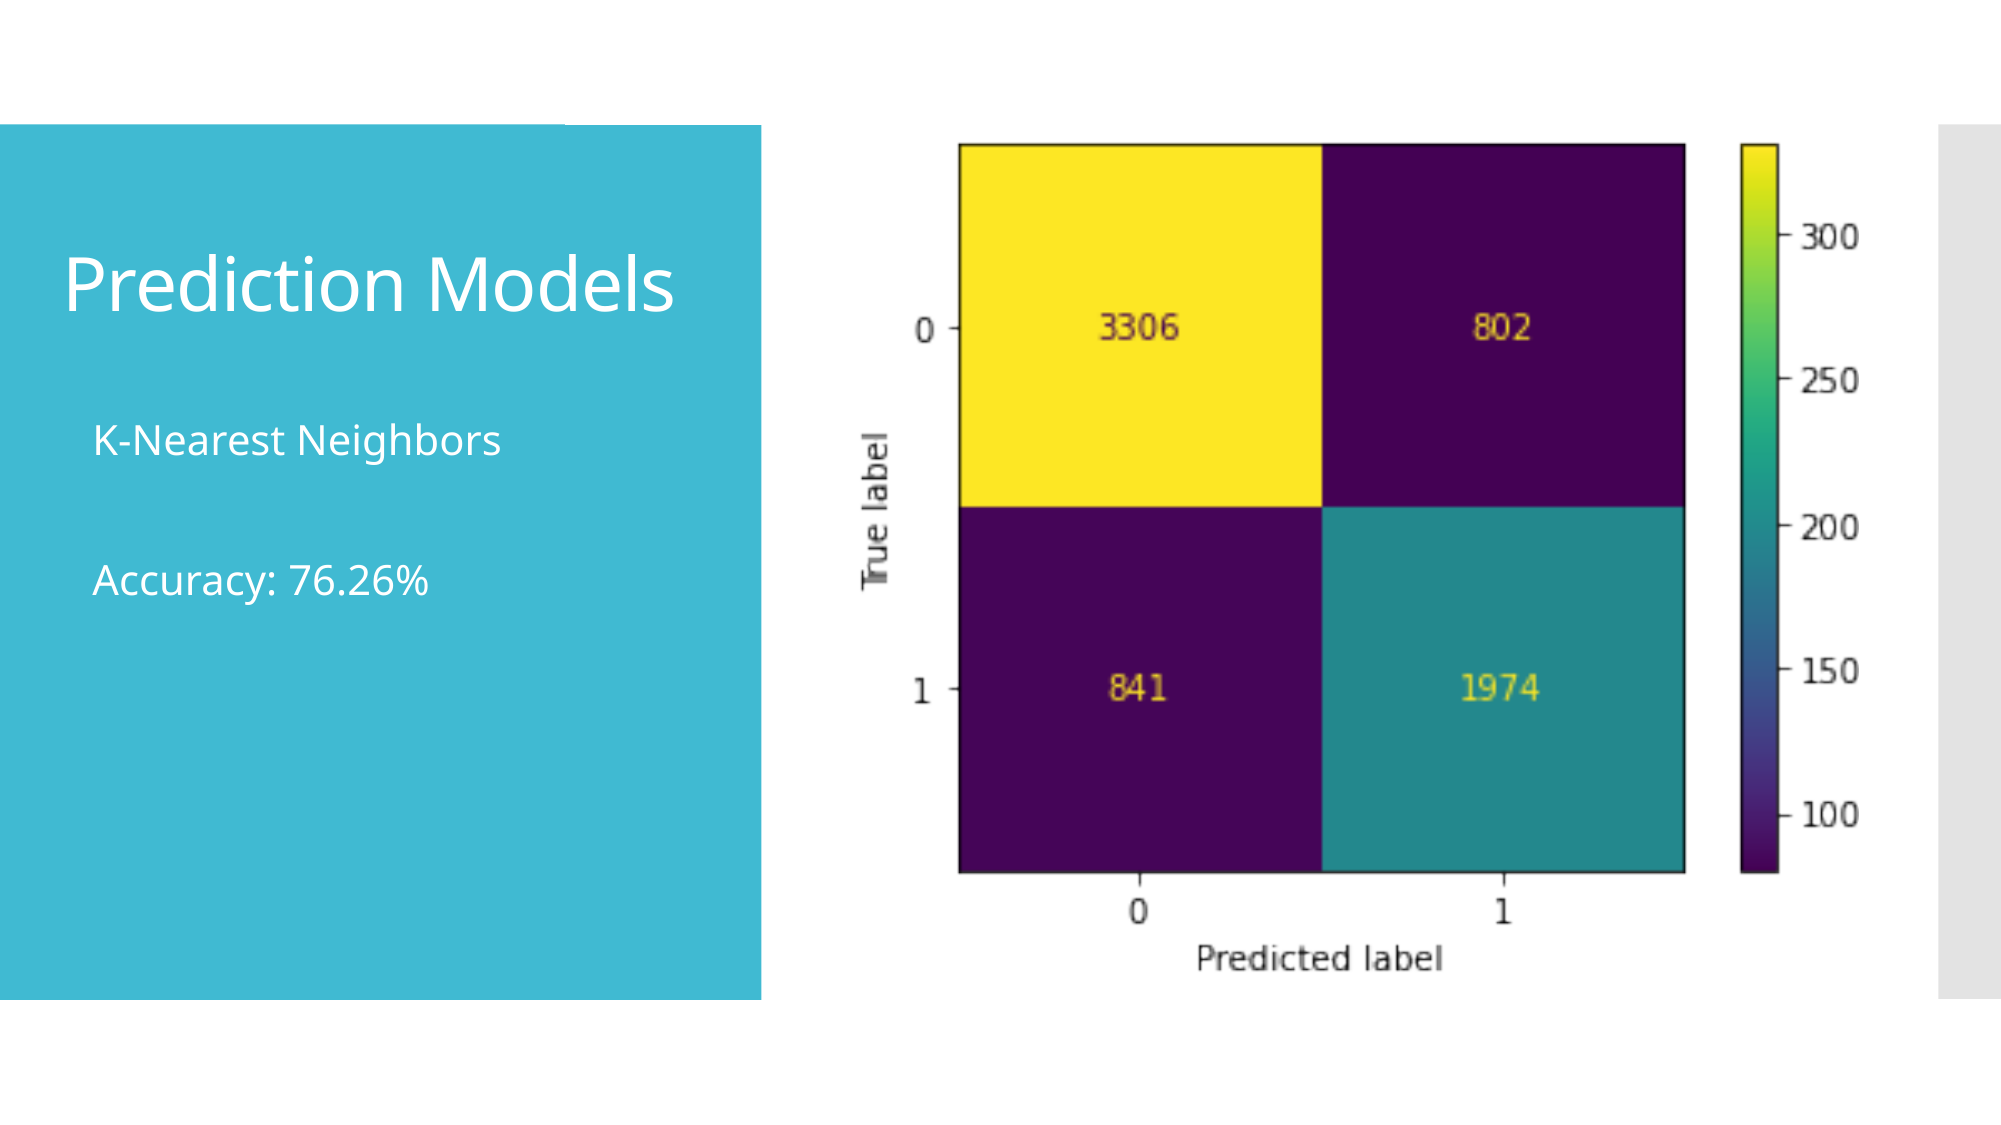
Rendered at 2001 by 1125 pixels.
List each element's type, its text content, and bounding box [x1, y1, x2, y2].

list K-Nearest Neighbors Accuracy: 76.26% [47, 411, 707, 949]
text_box [0, 124, 762, 1001]
picture [842, 124, 1860, 1000]
title Prediction Models [47, 184, 707, 391]
